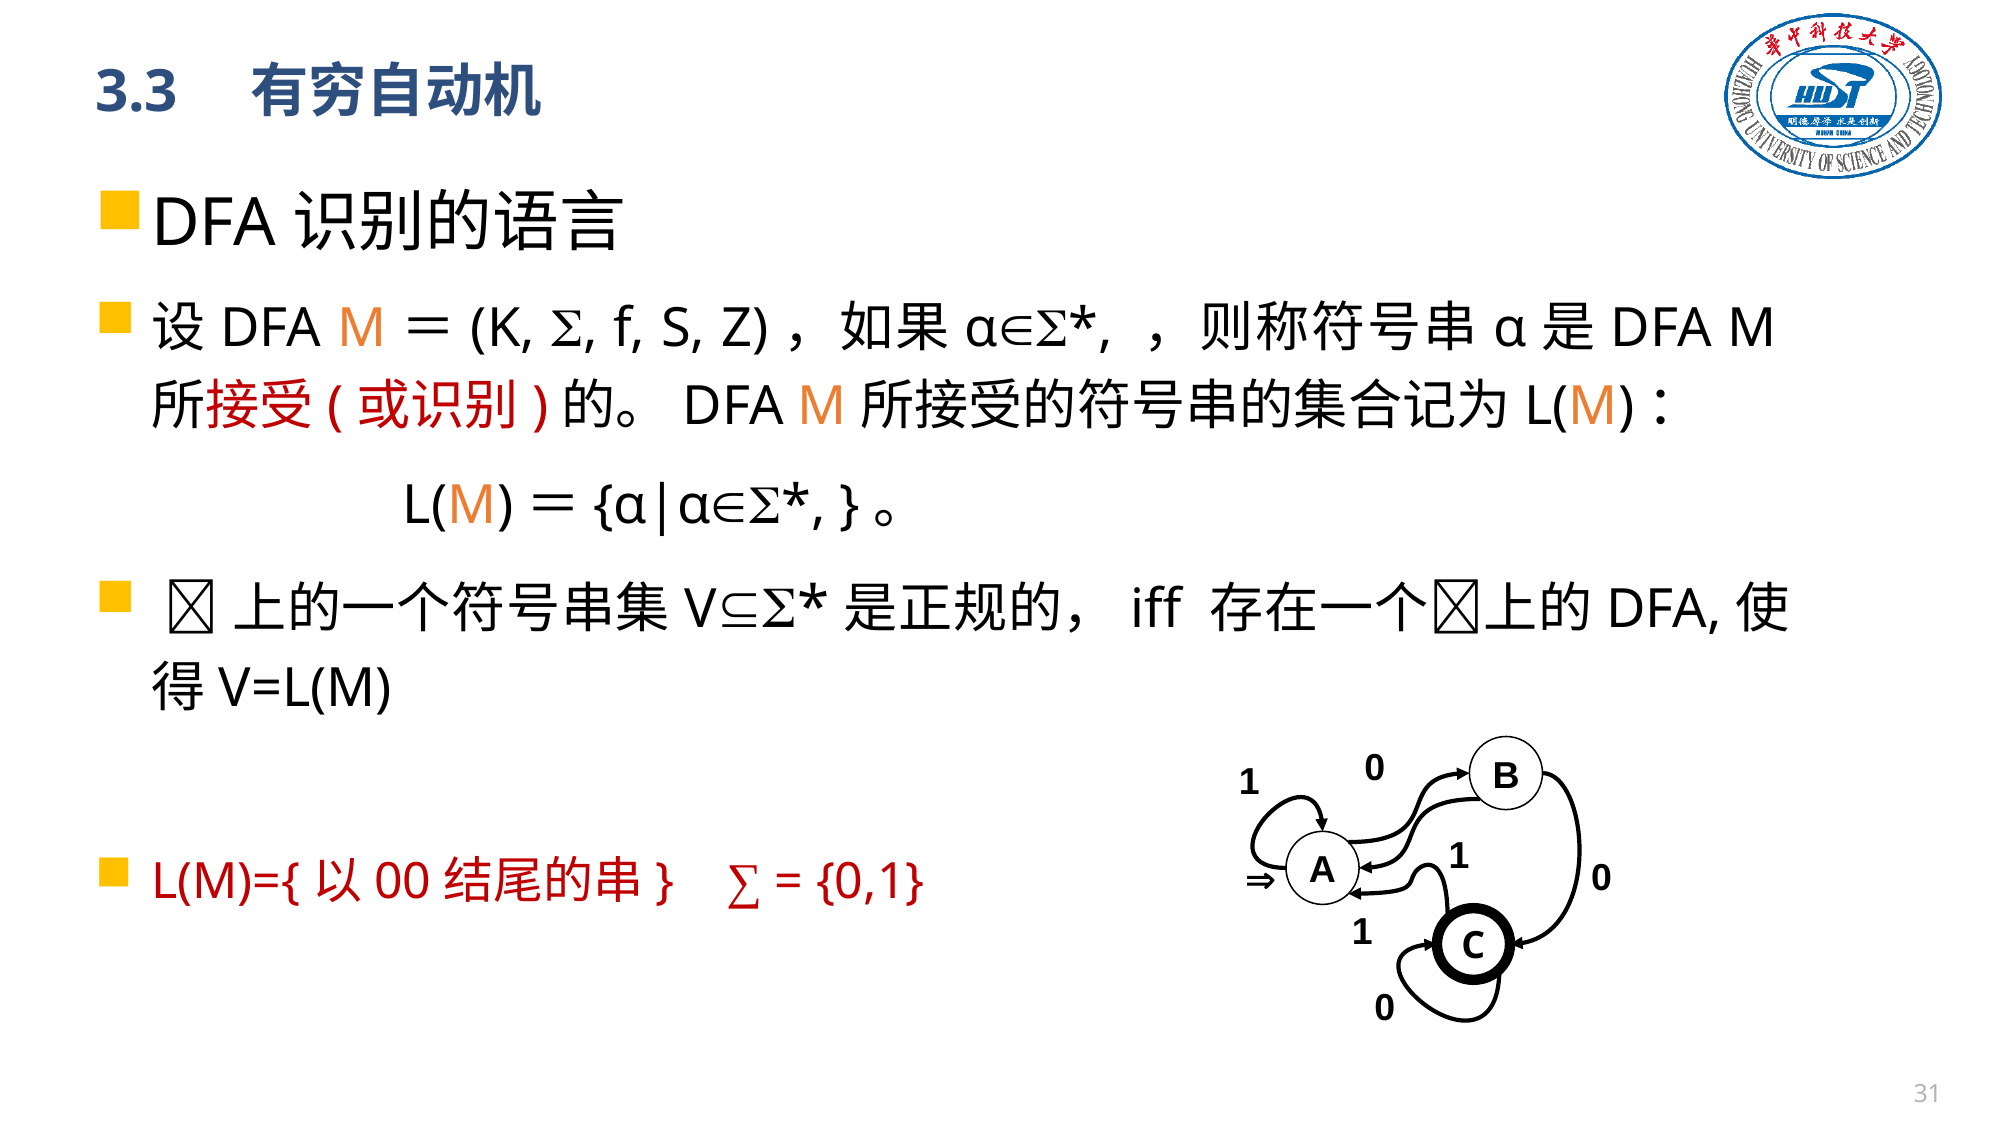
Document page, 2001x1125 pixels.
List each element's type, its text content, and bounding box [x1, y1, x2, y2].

title 3.3 有穷自动机 [80, 42, 1805, 144]
picture [1724, 13, 1942, 179]
slide_number 30 [1373, 1064, 1957, 1125]
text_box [1223, 735, 1628, 1036]
